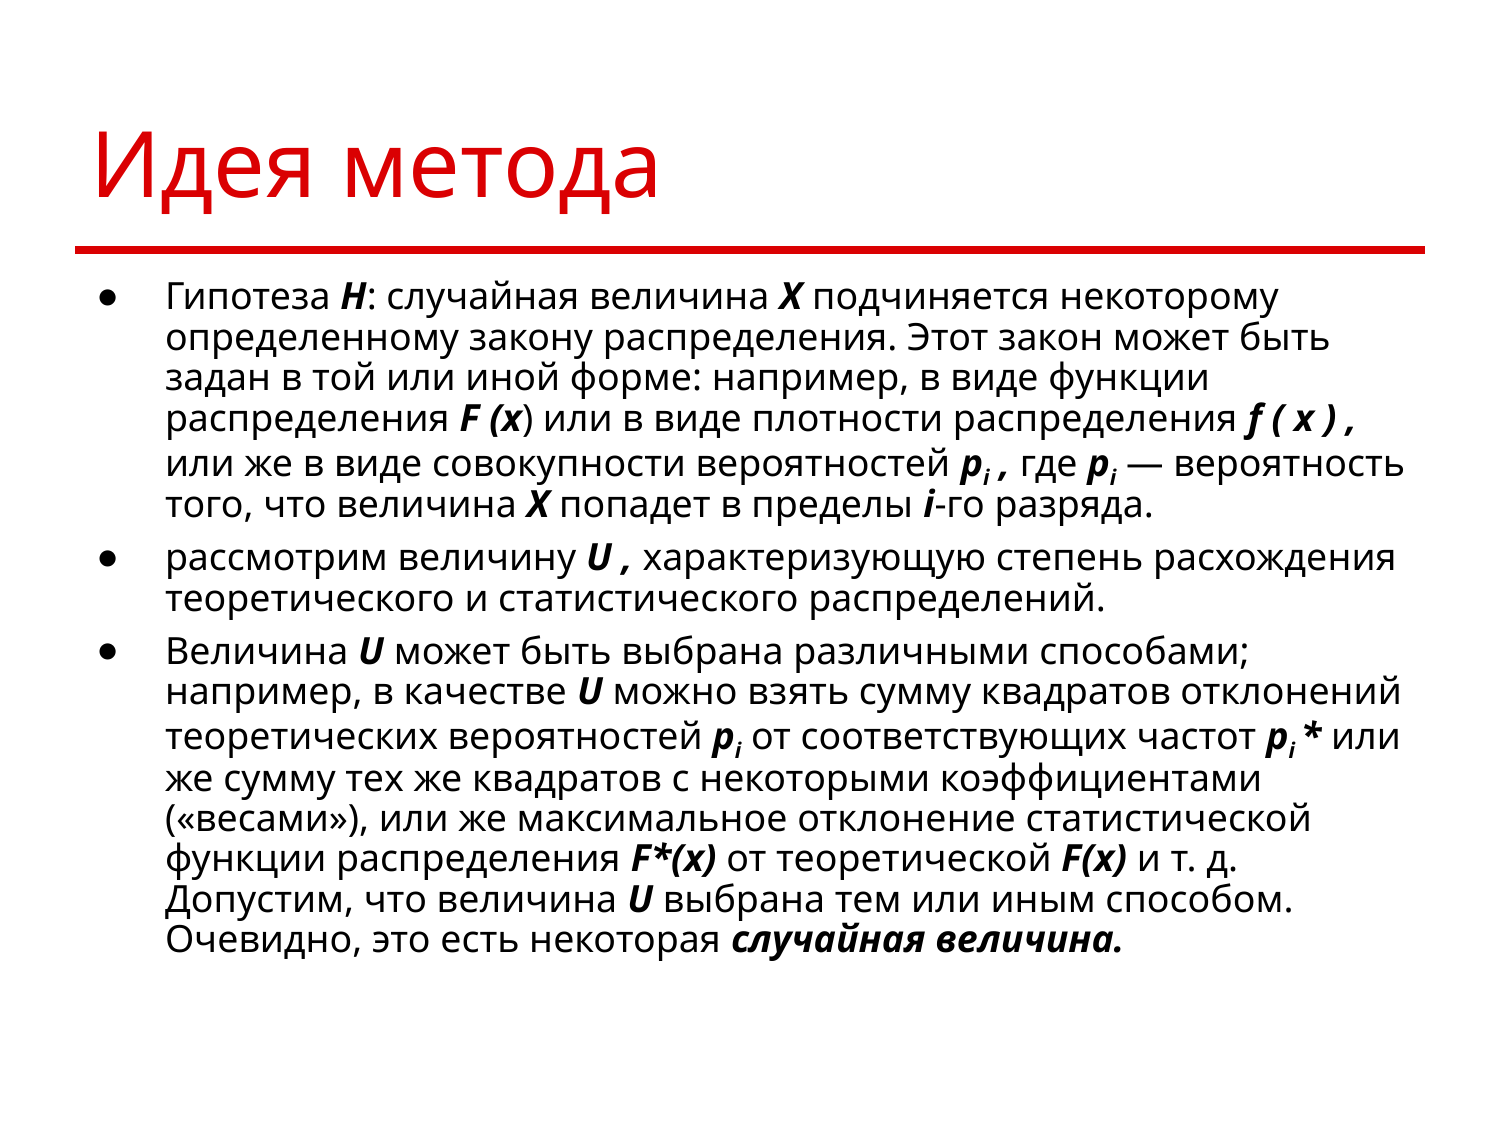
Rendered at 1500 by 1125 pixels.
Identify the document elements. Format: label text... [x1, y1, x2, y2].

list Гипотеза Н: случайная величина X подчиняется некоторому определенному закону распределения. Этот закон может быть задан в той или иной форме: например, в виде функции распределения F (x) или в виде плотности распределения f ( x ) , или же в виде совокупности вероятностей pi , где pi — вероятность того, что величина X попадет в пределы i-го разряда. рассмот­рим величину U , характеризующую степень расхожде­ния теоретического и статистического распределений. Величина U может быть выбрана различными способами; например, в качестве U можно взять сумму квадратов отклонений теоретических вероятно­стей pi от соответствующих частот pi * или же сумму тех же квадратов с некоторыми коэффициентами («весами»), или же максимальное отклонение статистической функции распределения F*(x) от теоре­тической F(х) и т. д. Допустим, что величина U выбрана тем или иным способом. Очевидно, это есть некоторая случайная величина. [75, 262, 1425, 1078]
title Идея метода [75, 45, 1425, 233]
